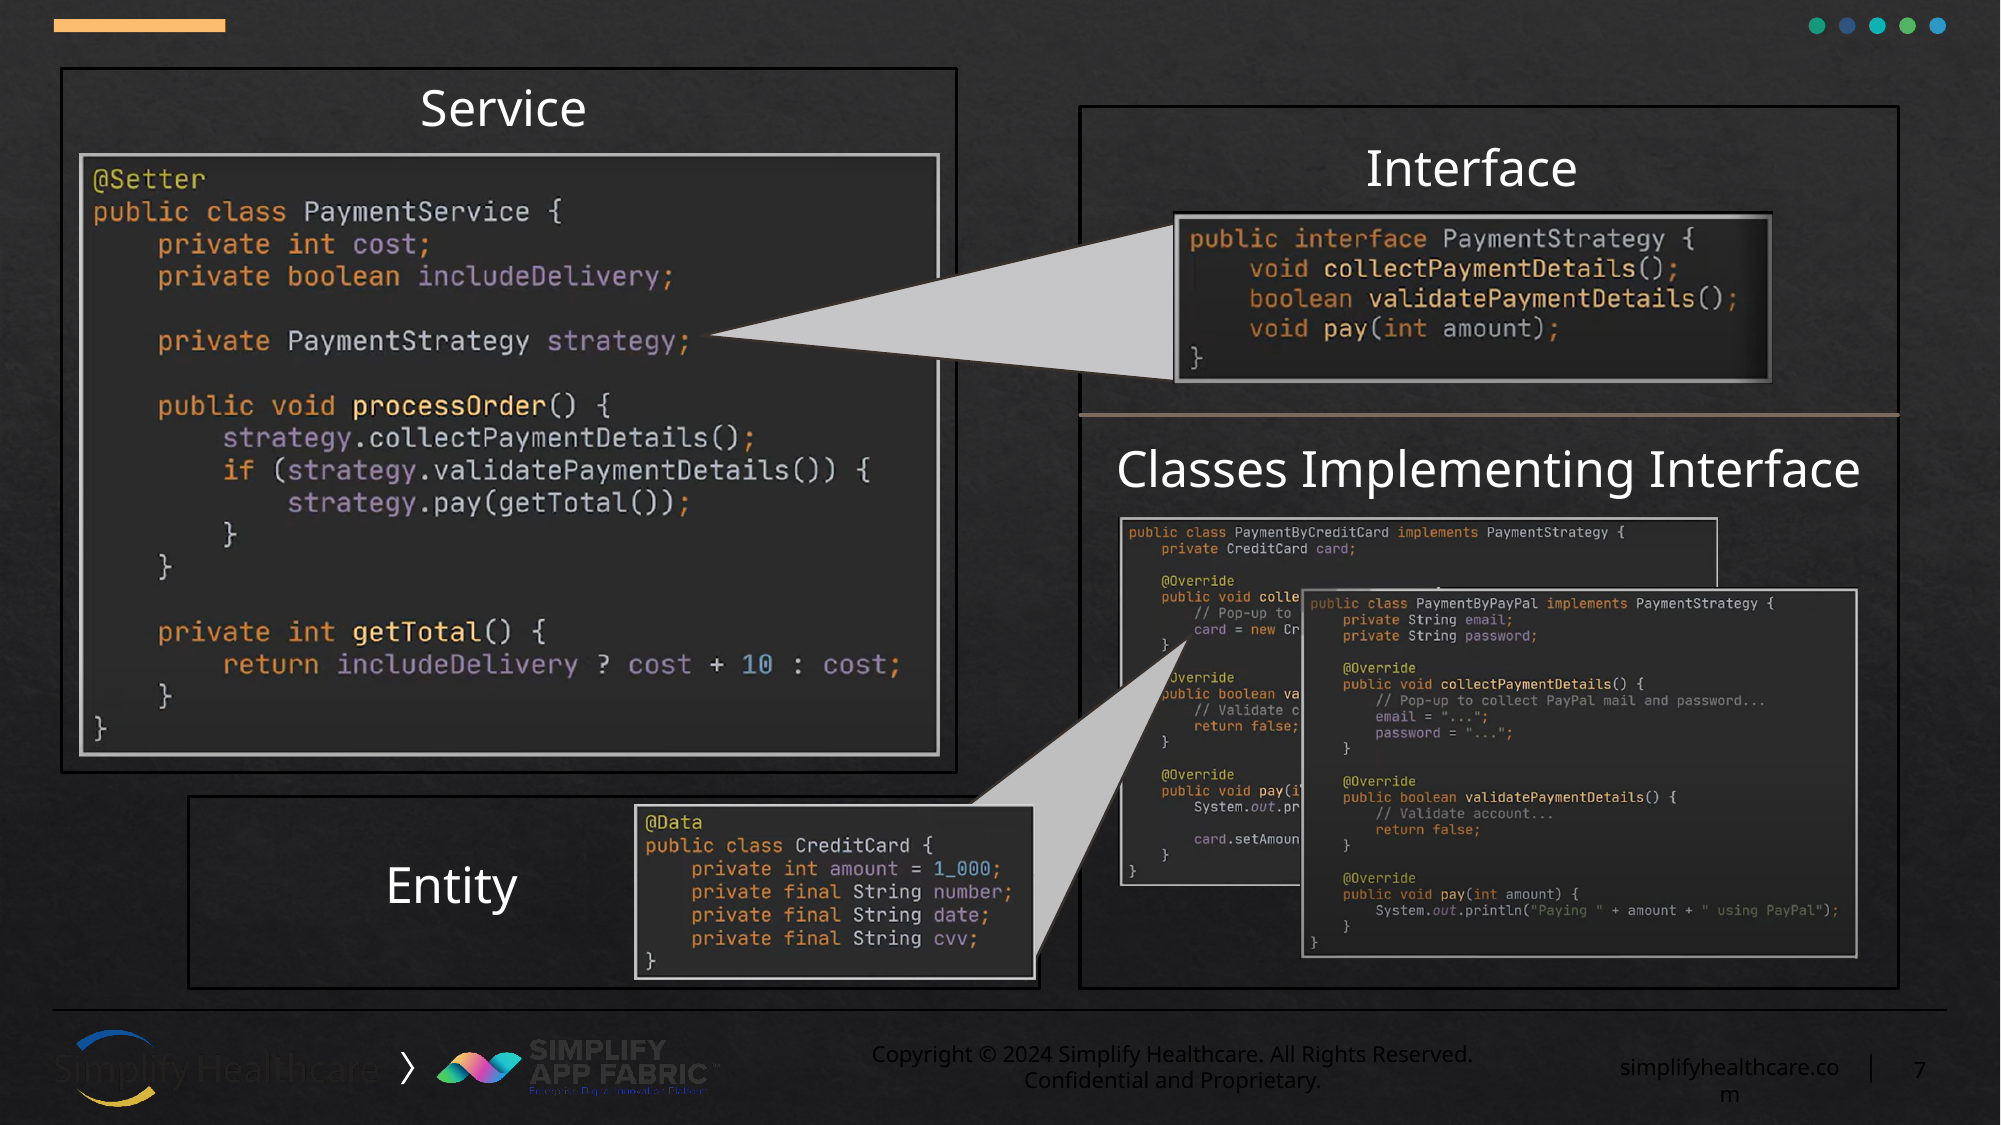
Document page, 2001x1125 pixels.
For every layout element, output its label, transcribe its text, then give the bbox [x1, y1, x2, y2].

picture [79, 153, 940, 757]
picture [51, 1025, 381, 1111]
text_box Interface [1351, 128, 1594, 204]
text_box Classes Implementing Interface [1101, 429, 1877, 505]
picture [1118, 517, 1859, 959]
text_box [188, 796, 976, 989]
picture [634, 804, 1037, 981]
picture [1173, 211, 1773, 385]
text_box [1080, 106, 1899, 413]
text_box [1080, 424, 1899, 989]
text_box [972, 695, 1110, 948]
text_box [61, 68, 957, 773]
text_box [948, 224, 1165, 382]
picture [432, 1035, 723, 1100]
